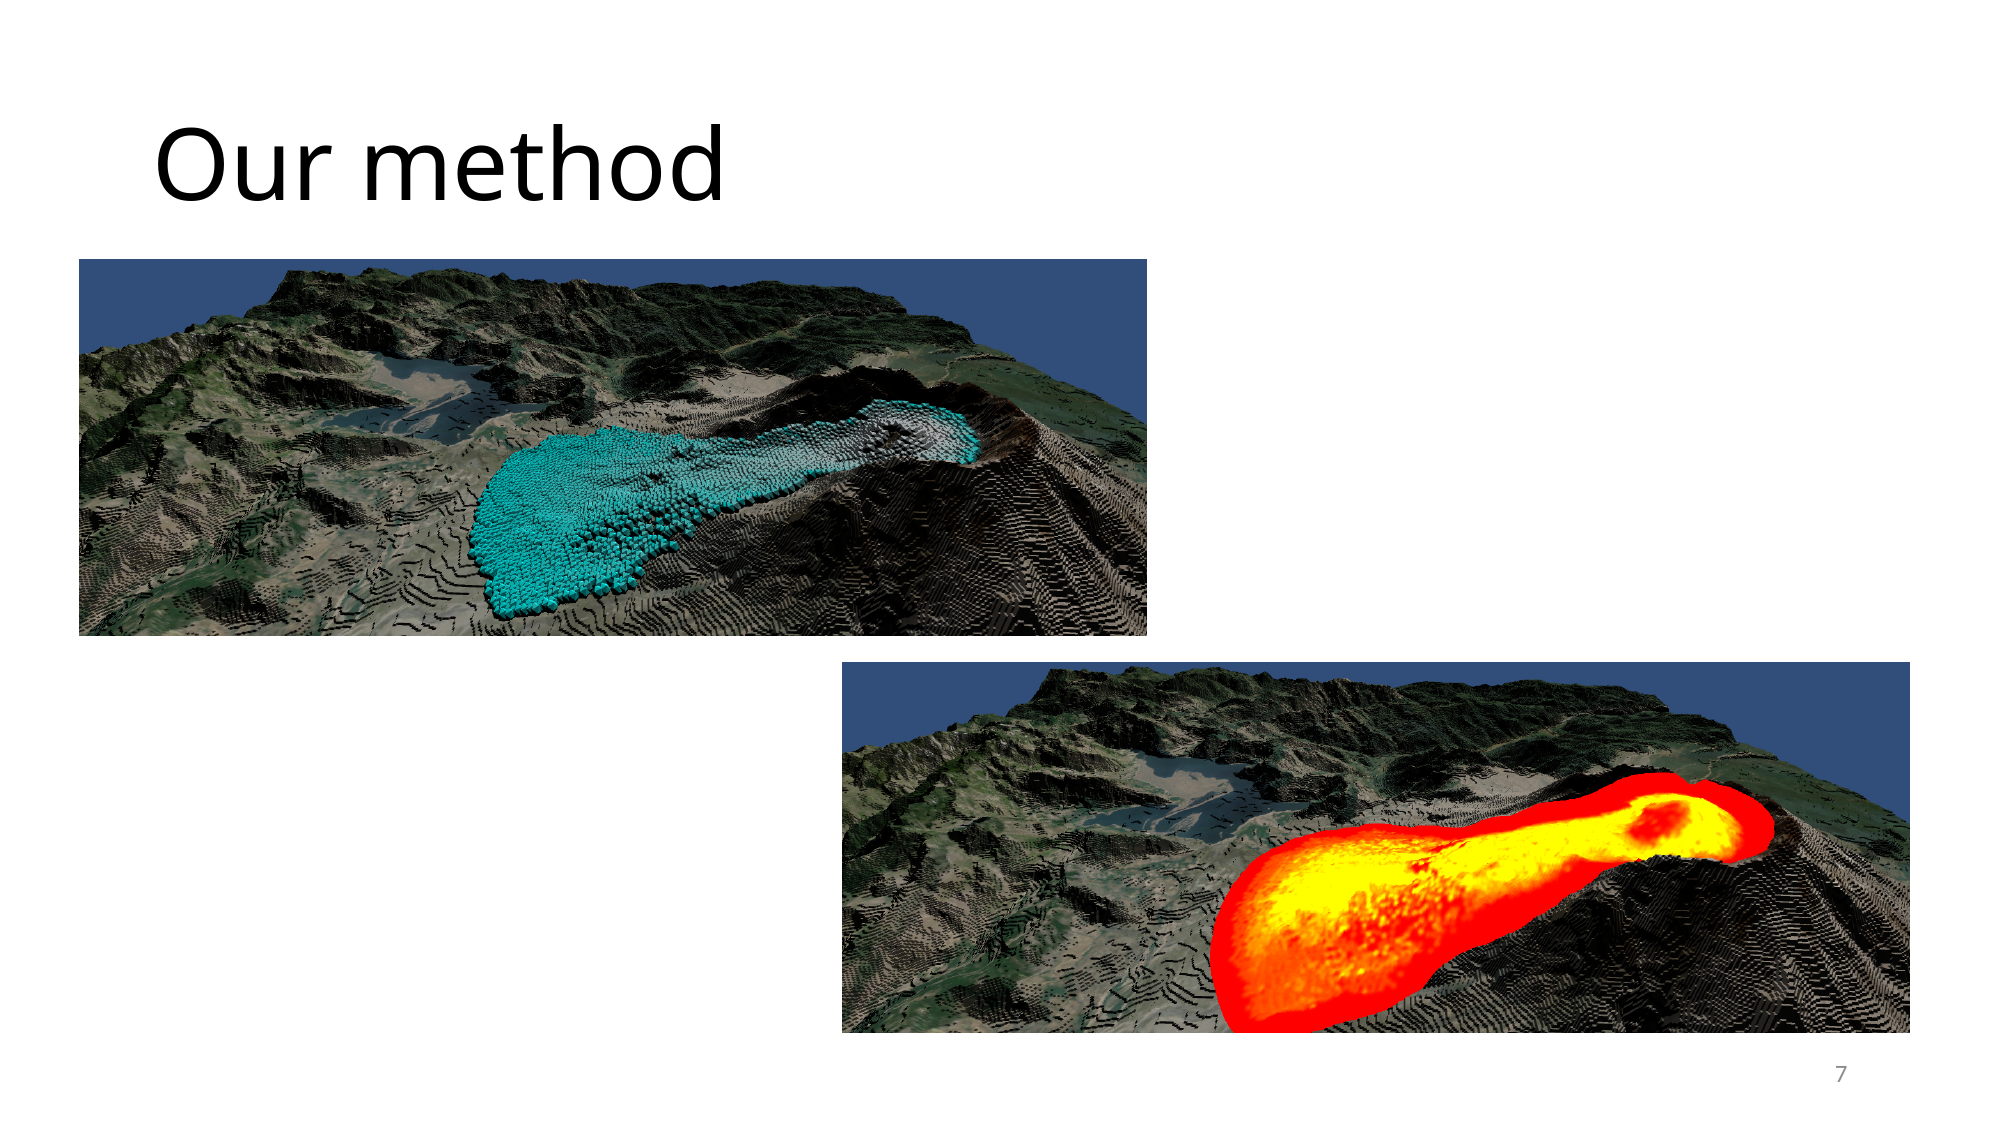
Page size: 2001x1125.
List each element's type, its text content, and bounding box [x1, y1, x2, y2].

picture [79, 259, 1147, 636]
title Our method [137, 59, 1863, 278]
picture [842, 662, 1910, 1033]
slide_number 7 [1412, 1042, 1863, 1103]
